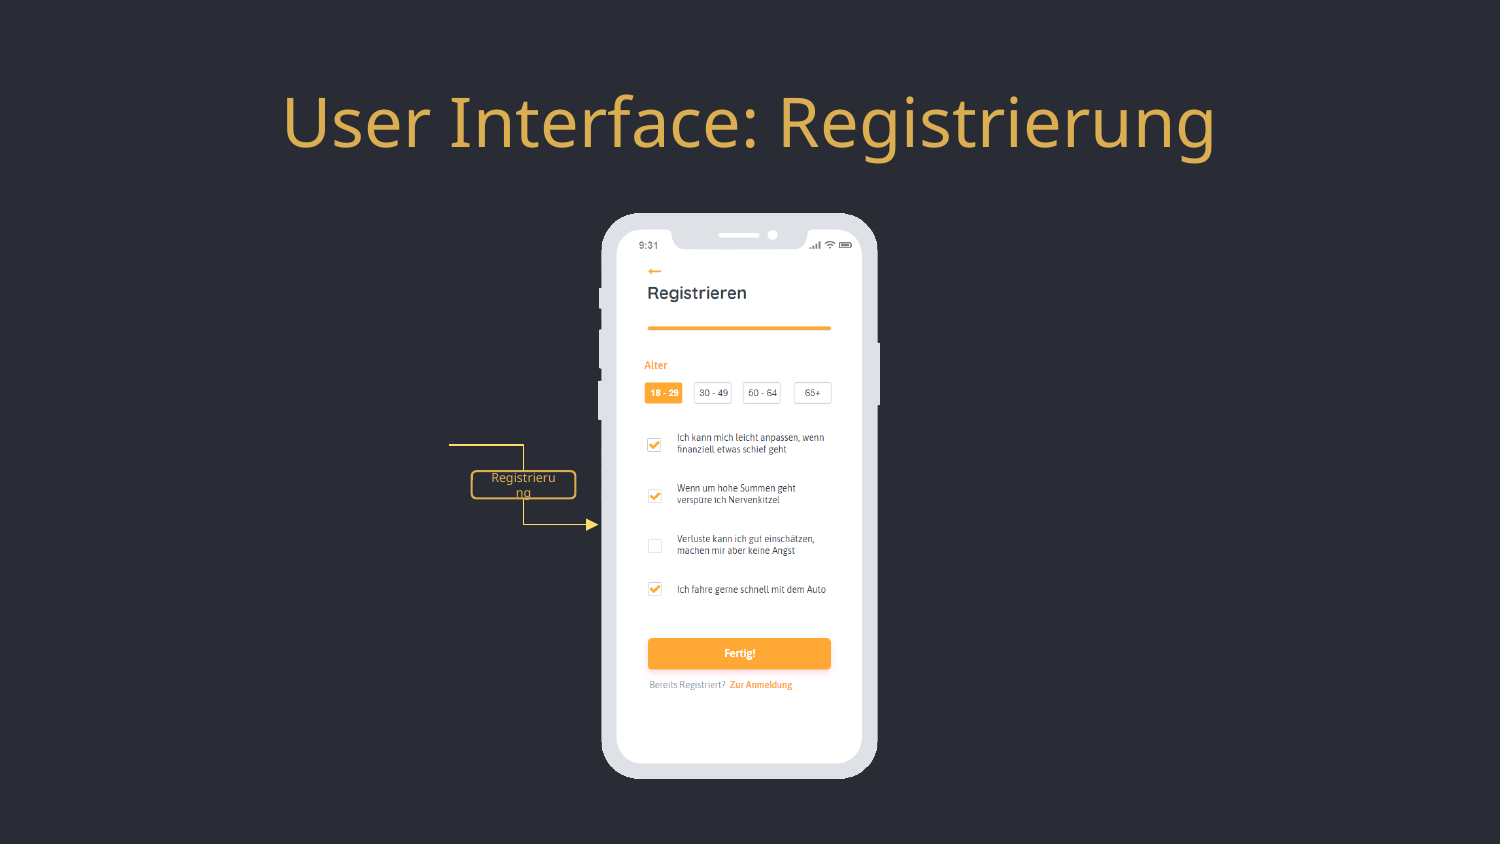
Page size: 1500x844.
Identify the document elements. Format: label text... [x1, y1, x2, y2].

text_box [448, 444, 599, 525]
title User Interface: Registrierung [135, 72, 1365, 167]
picture [171, 207, 1336, 791]
